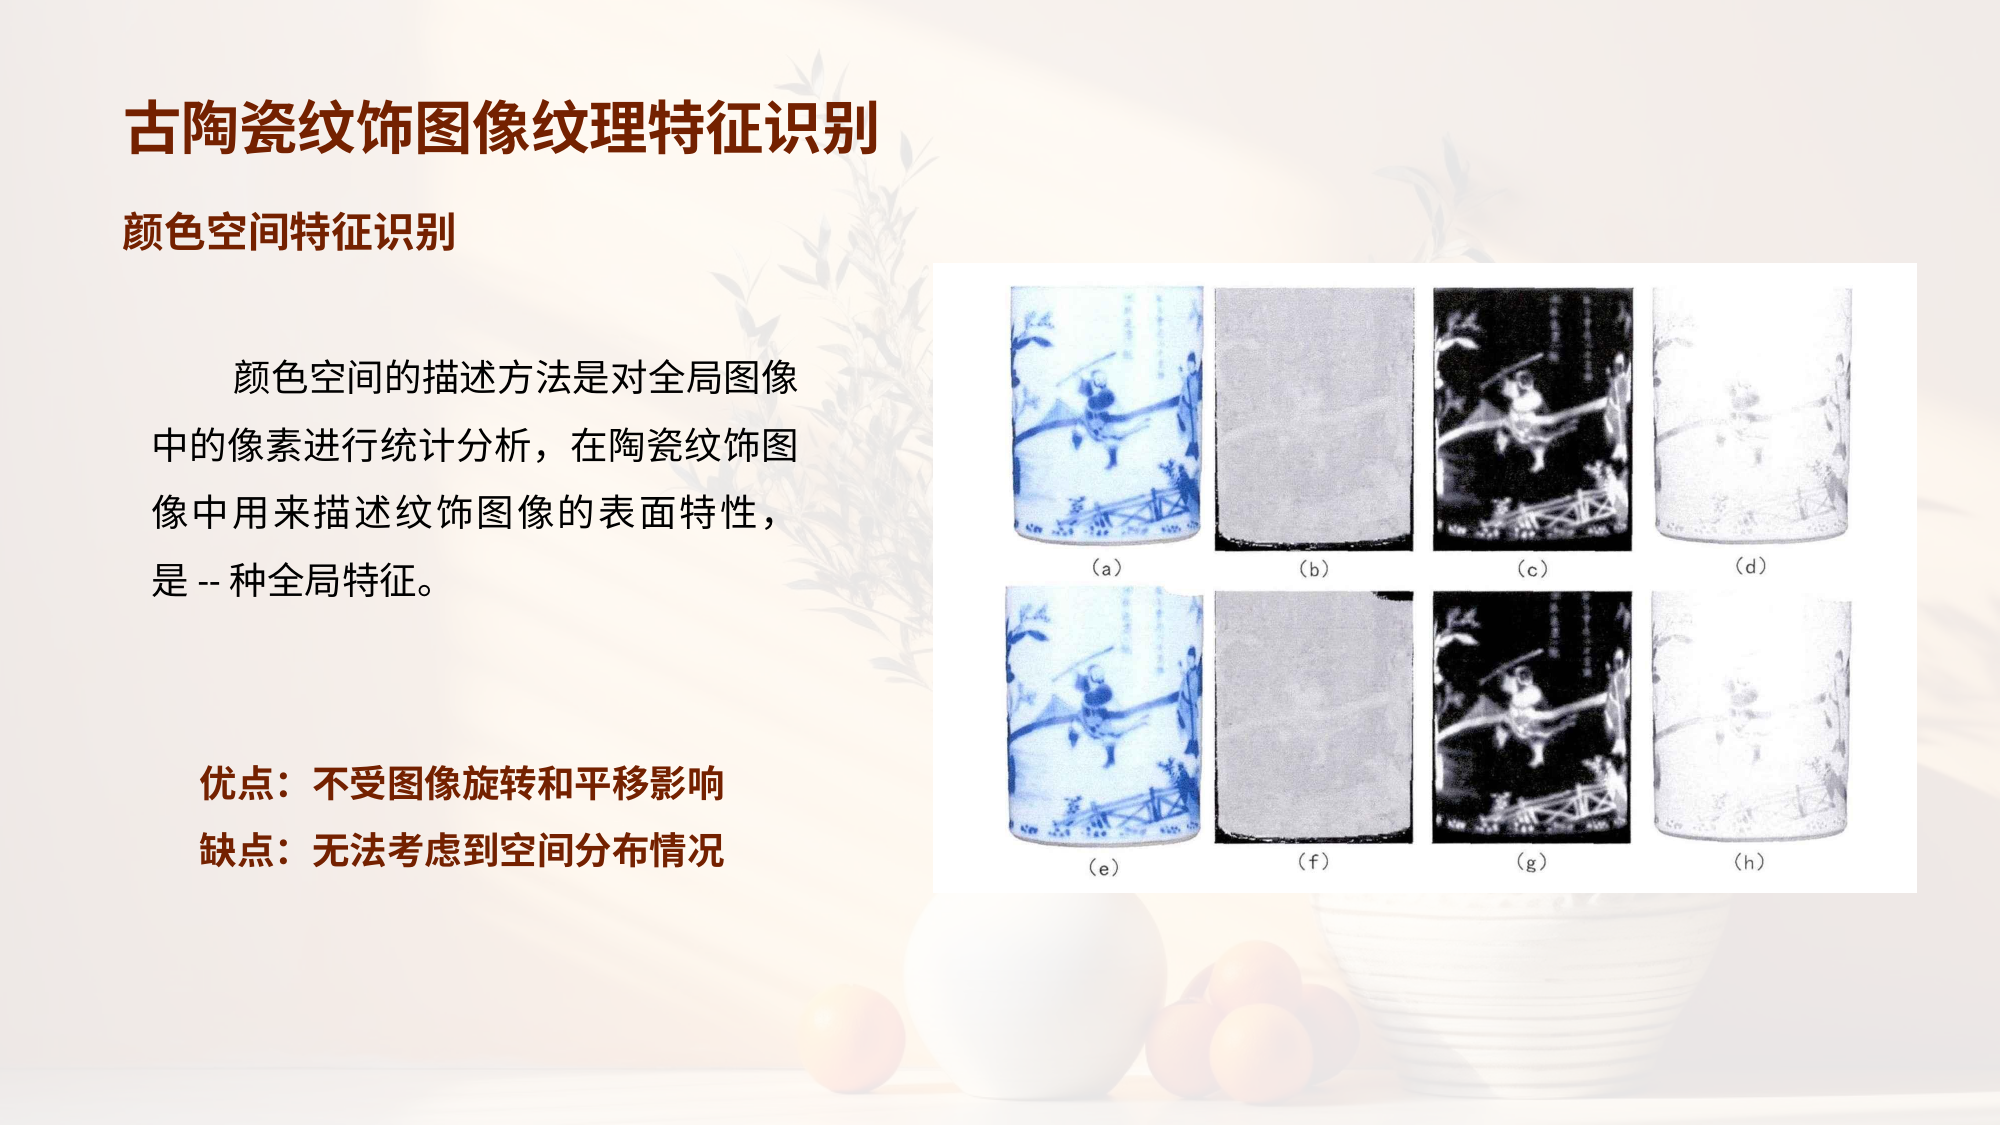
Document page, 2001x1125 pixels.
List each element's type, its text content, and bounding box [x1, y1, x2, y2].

picture [933, 263, 1917, 893]
text_box 颜色空间的描述方法是对全局图像中的像素进行统计分析，在陶瓷纹饰图像中用来描述纹饰图像的表面特性，是--种全局特征。 [136, 324, 814, 610]
text_box 颜色空间特征识别 [108, 198, 639, 263]
title 古陶瓷纹饰图像纹理特征识别 [108, 0, 1890, 169]
text_box 优点：不受图像旋转和平移影响 缺点：无法考虑到空间分布情况 [184, 729, 850, 925]
